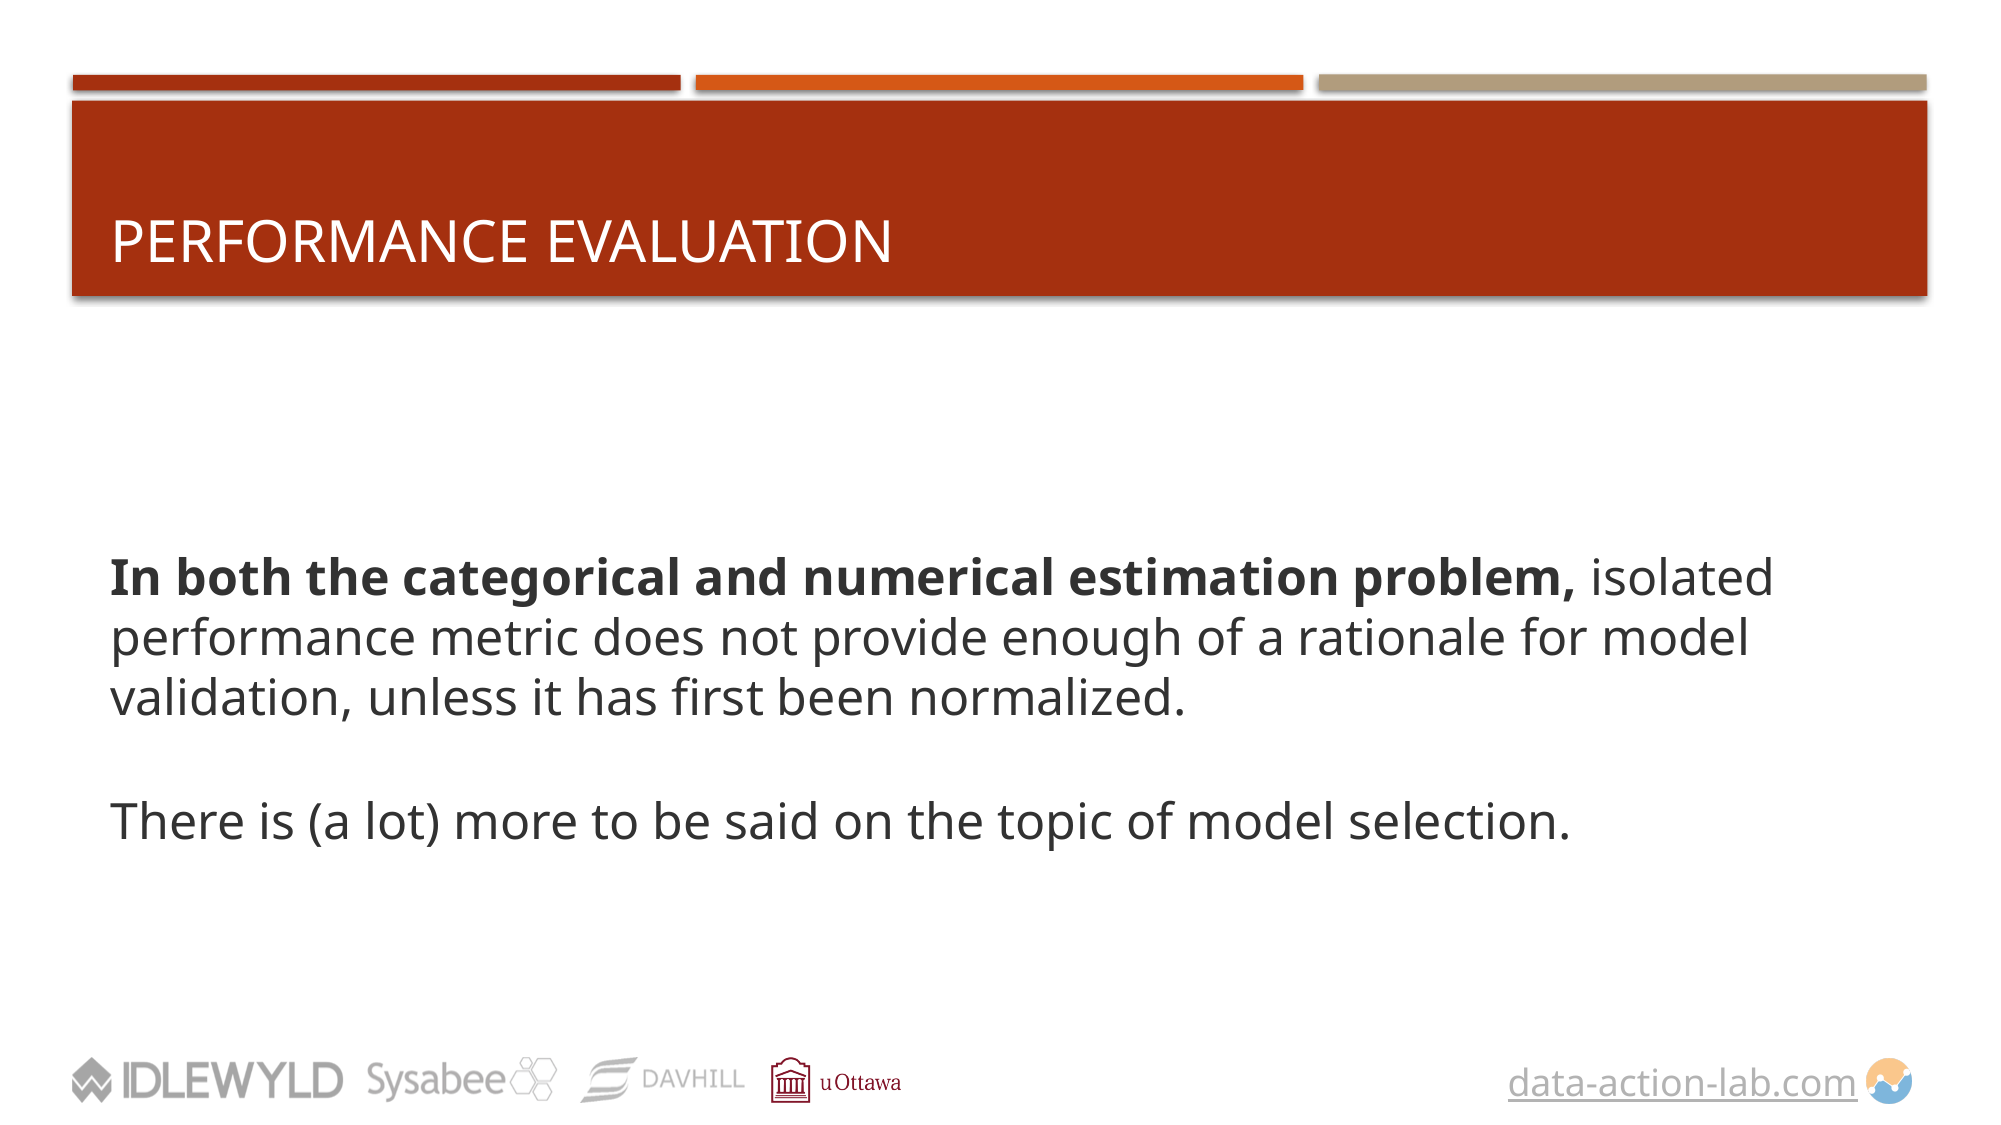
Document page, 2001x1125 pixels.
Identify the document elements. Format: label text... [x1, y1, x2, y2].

picture [72, 1057, 745, 1103]
picture [771, 1057, 901, 1103]
title PERFORMANCE EVALUATION [95, 115, 1905, 282]
list In both the categorical and numerical estimation problem, isolated performance metric does not provide enough of a rationale for model validation, unless it has first been normalized. There is (a lot) more to be said on the topic of model selection. [95, 357, 1905, 1037]
